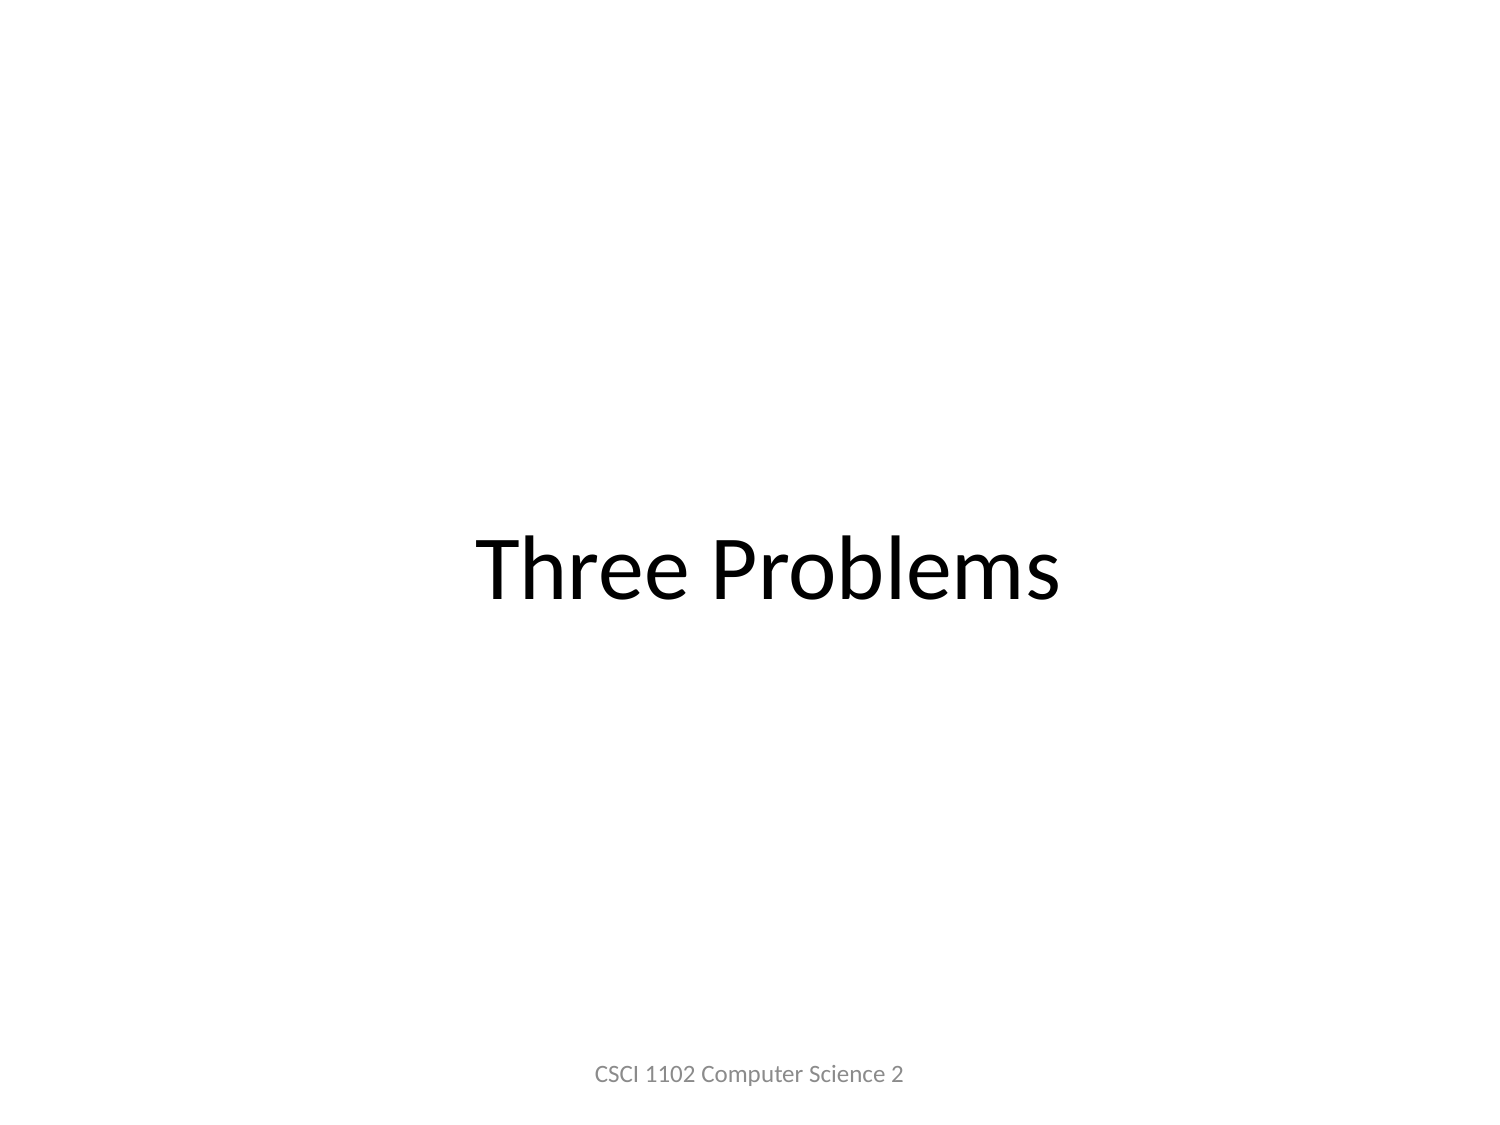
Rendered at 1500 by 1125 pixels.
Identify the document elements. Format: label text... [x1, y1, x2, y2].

title Three Problems [93, 468, 1444, 657]
footer CSCI 1102 Computer Science 2 [512, 1042, 988, 1103]
